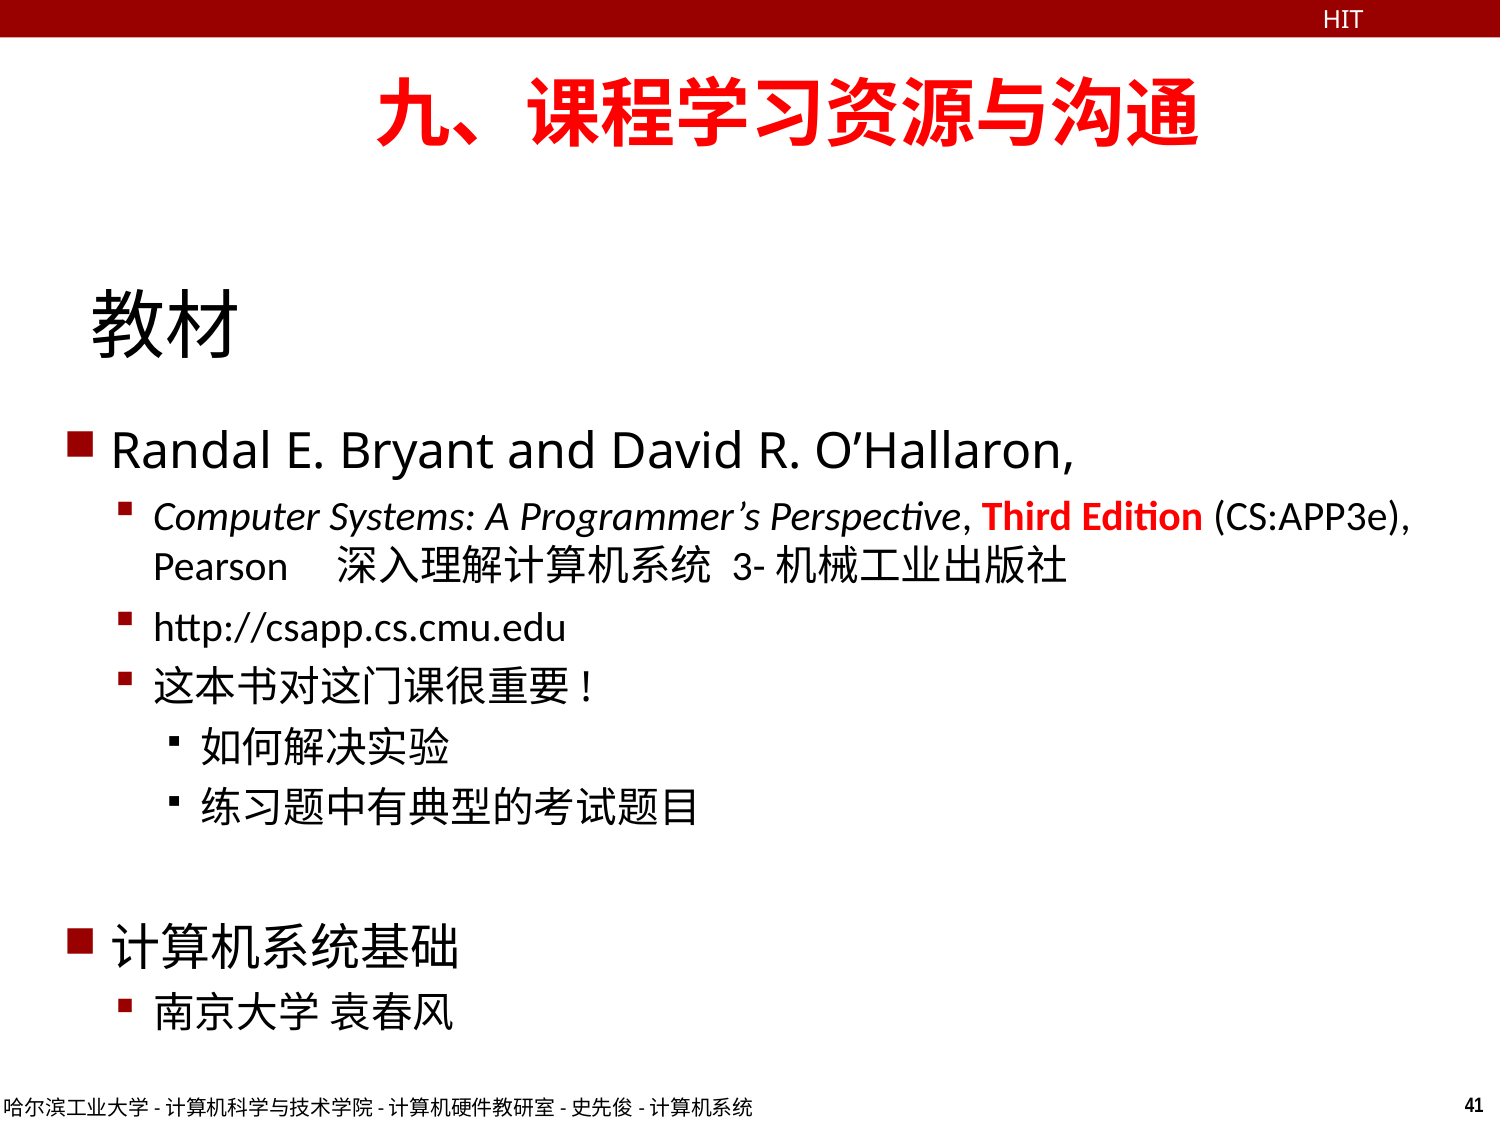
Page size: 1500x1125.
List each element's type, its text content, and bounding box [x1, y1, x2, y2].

text_box HIT [1322, 3, 1500, 33]
text_box 九、课程学习资源与沟通 [112, 64, 1463, 157]
text_box [0, 0, 1500, 38]
title 教材 [84, 233, 1460, 413]
list Randal E. Bryant and David R. O’Hallaron, Computer Systems: A Programmer’s Perspective, Third Edition (CS:APP3e), Pearson 深入理解计算机系统 3-机械工业出版社 http://csapp.cs.cmu.edu 这本书对这门课很重要! 如何解决实验 练习题中有典型的考试题目 计算机系统基础 南京大学 袁春风 [62, 412, 1438, 1122]
